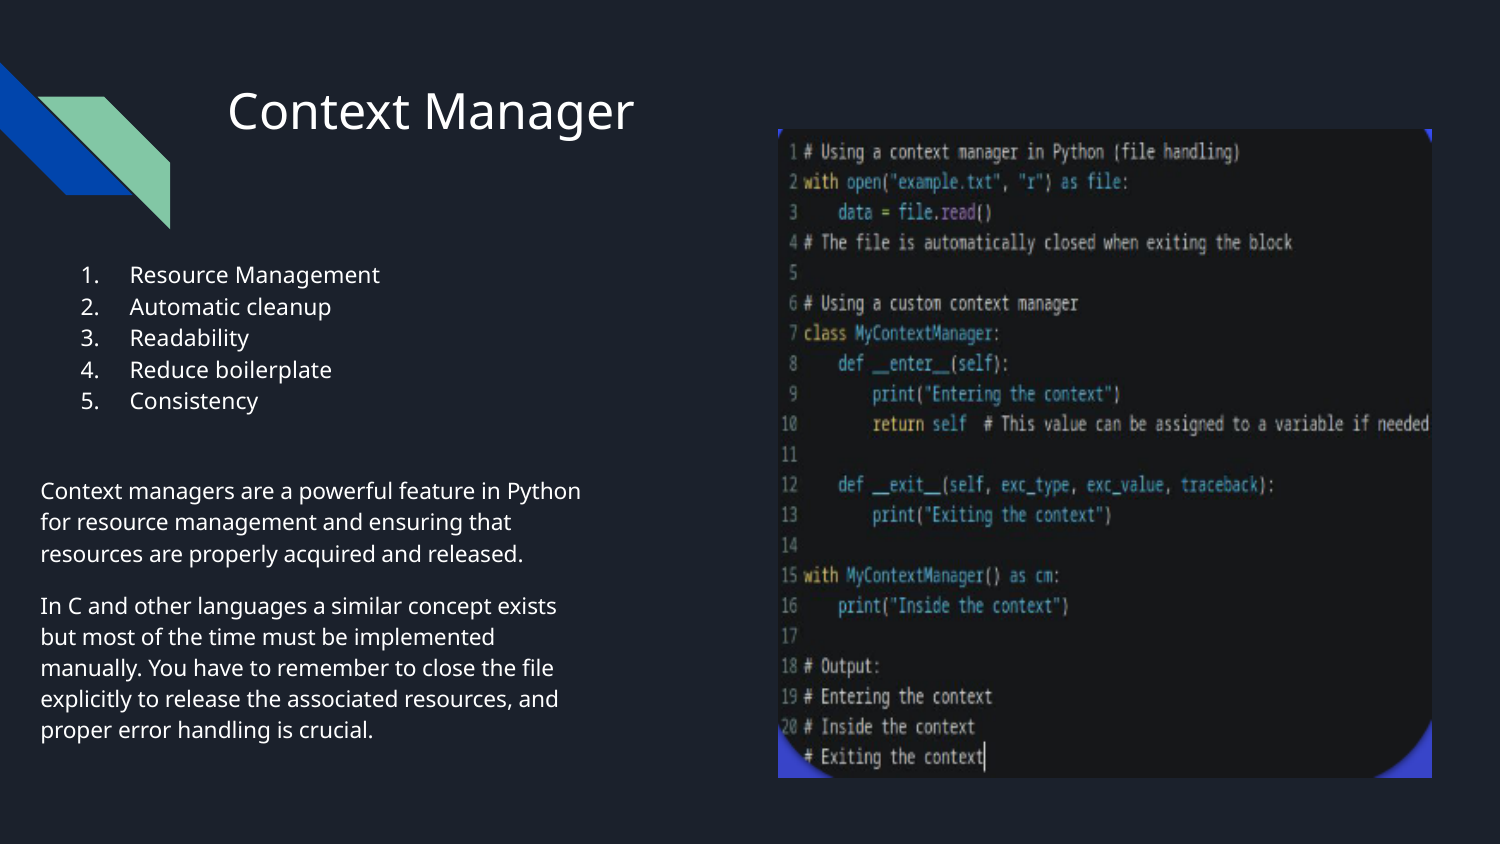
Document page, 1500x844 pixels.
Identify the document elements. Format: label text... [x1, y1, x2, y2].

picture [777, 129, 1432, 778]
title Context Manager [212, 64, 1368, 215]
text_box Resource Management Automatic cleanup Readability Reduce boilerplate Consistency [39, 241, 548, 432]
list Context managers are a powerful feature in Python for resource management and ensuring that resources are properly acquired and released. In C and other languages a similar concept exists but most of the time must be implemented manually. You have to remember to close the file explicitly to release the associated resources, and proper error handling is crucial. [25, 458, 599, 804]
